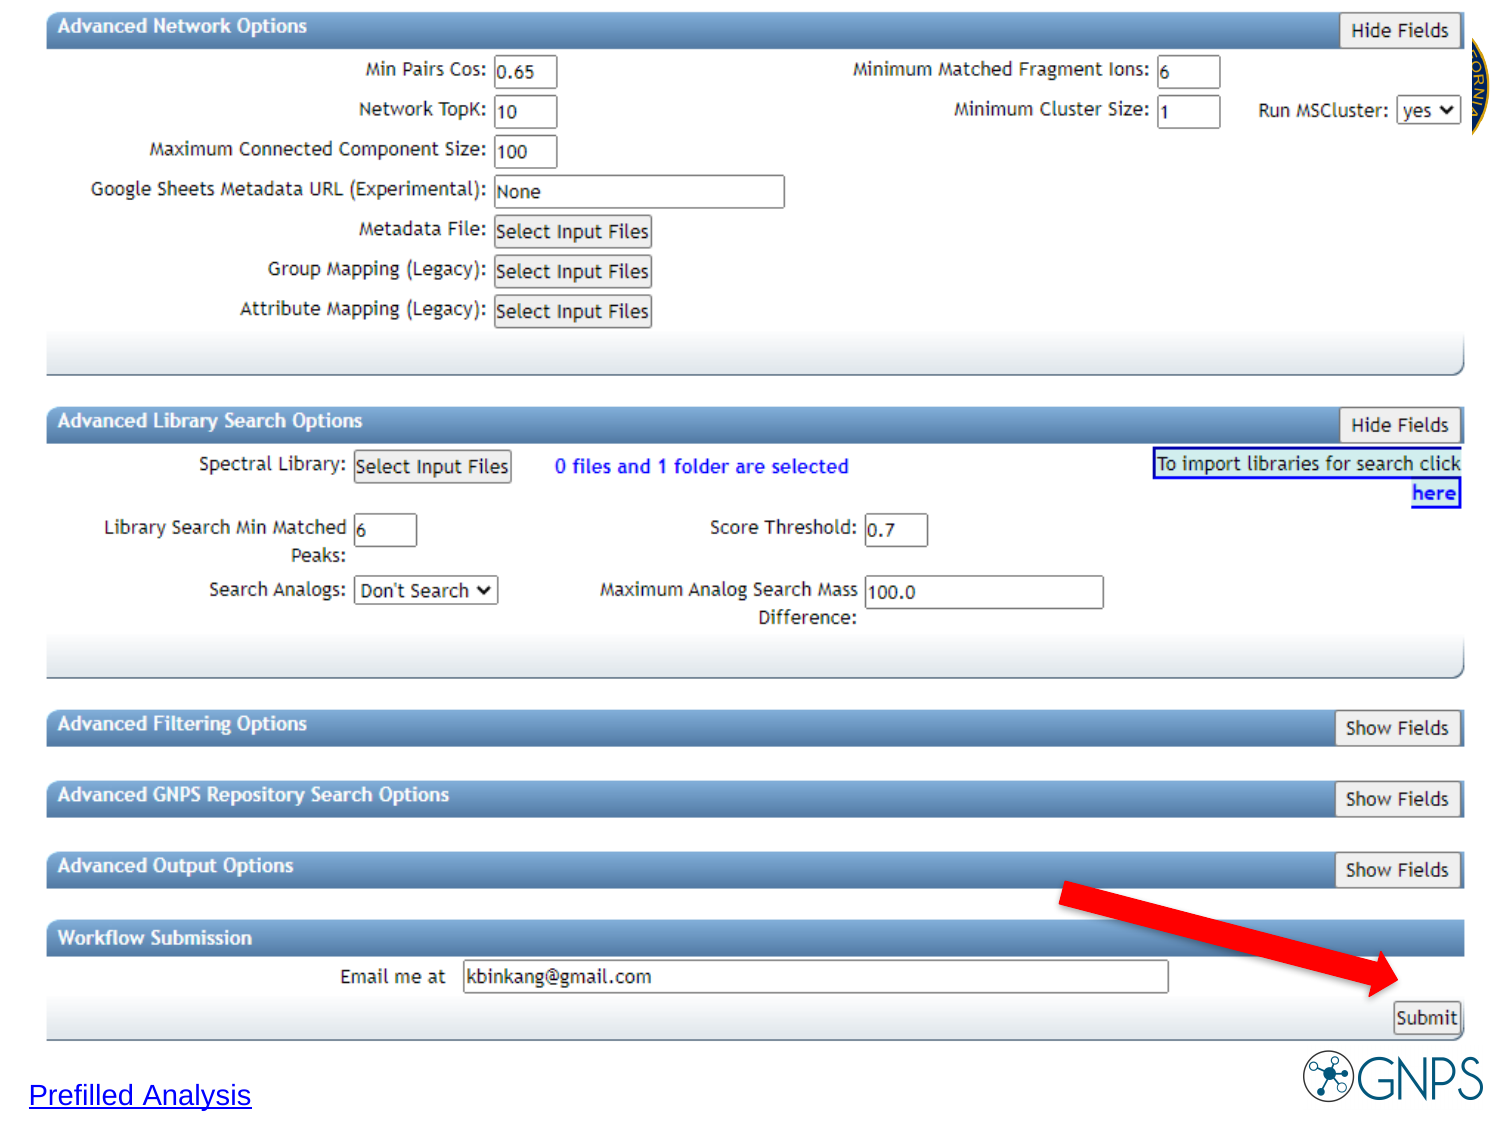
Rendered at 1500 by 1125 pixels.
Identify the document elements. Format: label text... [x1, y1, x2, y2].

picture [37, 0, 1500, 1110]
text_box Prefilled Analysis [13, 1068, 1425, 1119]
